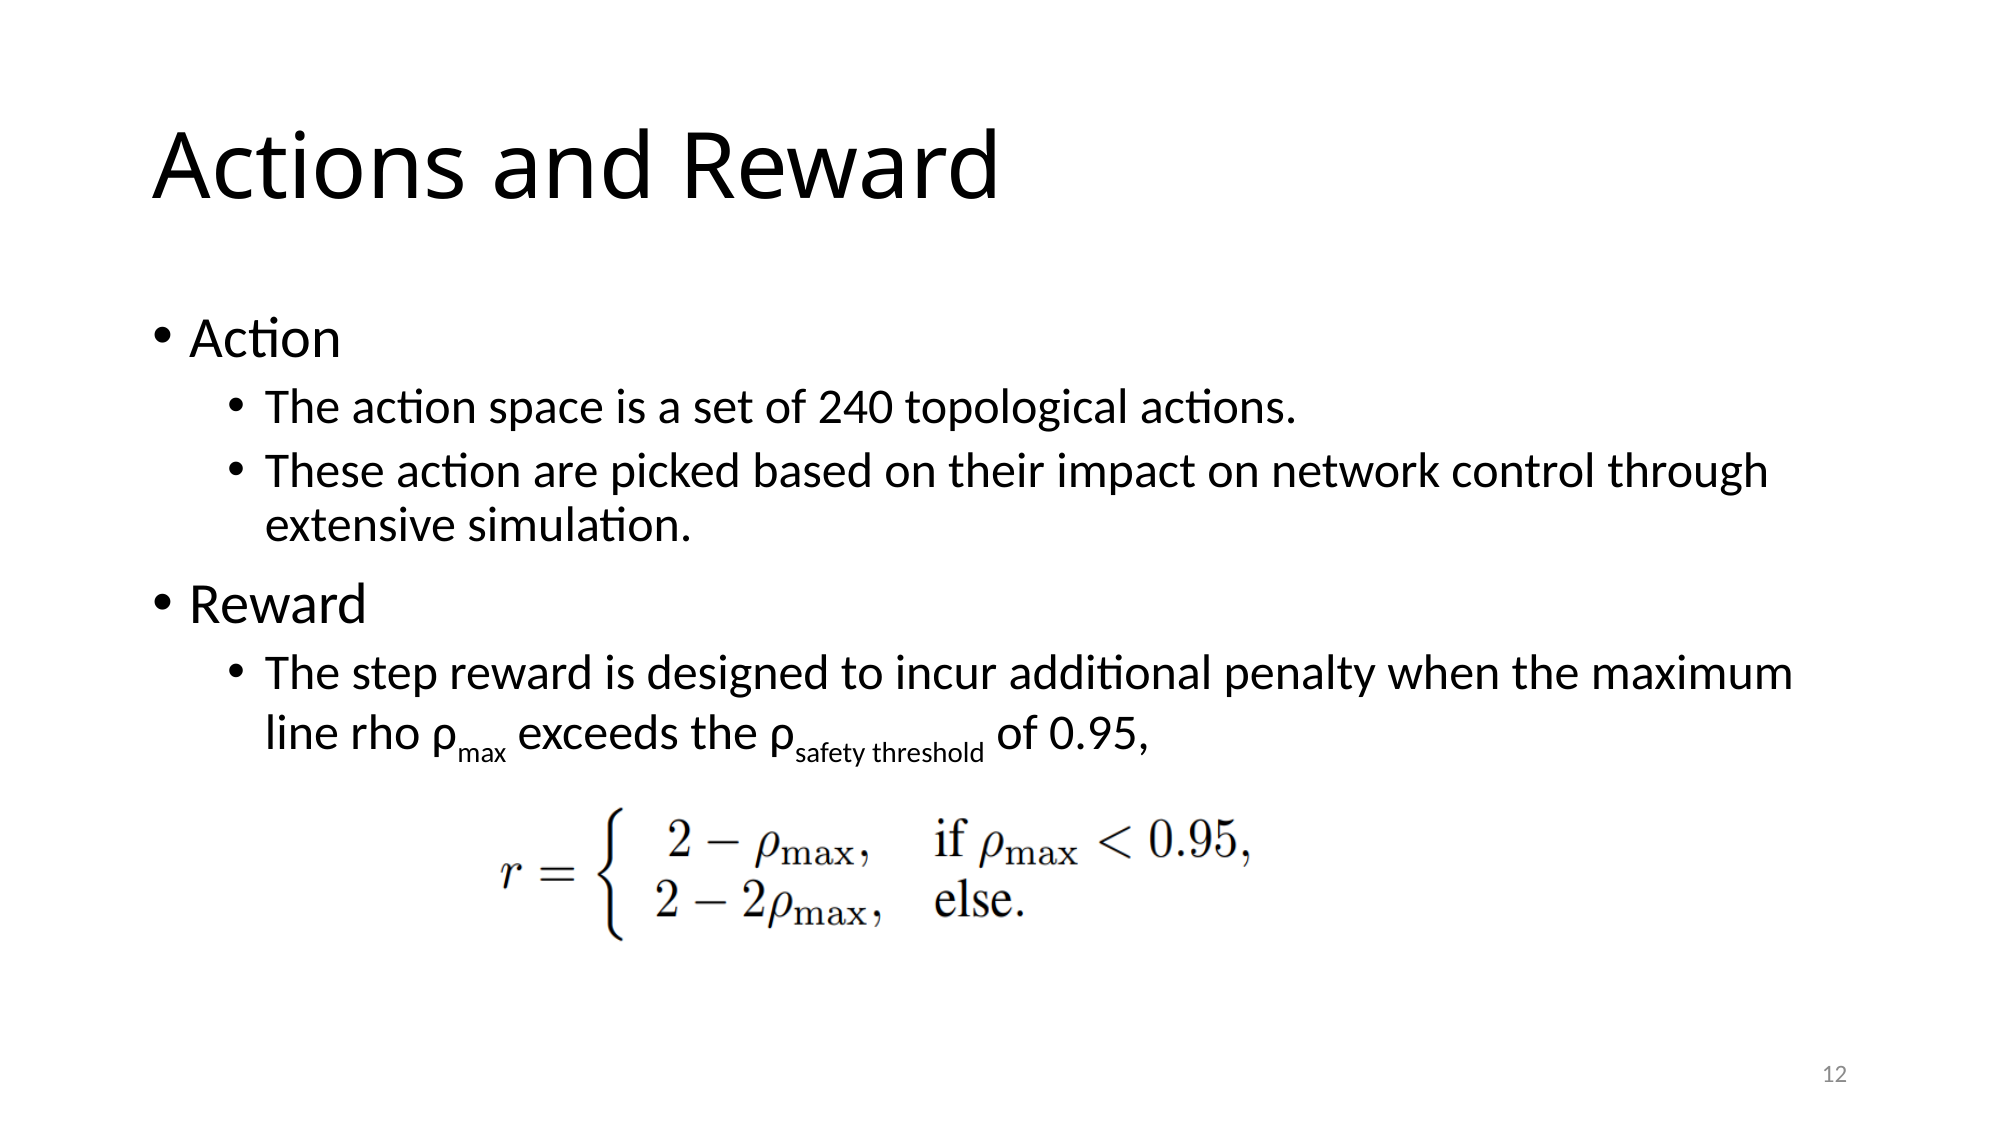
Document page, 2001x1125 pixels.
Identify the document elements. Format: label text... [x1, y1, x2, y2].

list Action The action space is a set of 240 topological actions. These action are picked based on their impact on network control through extensive simulation. Reward The step reward is designed to incur additional penalty when the maximum line rho ρmax exceeds the ρsafety threshold of 0.95, [137, 299, 1863, 1014]
title Actions and Reward [137, 59, 1863, 278]
picture [421, 770, 1329, 966]
slide_number 12 [1412, 1042, 1863, 1103]
